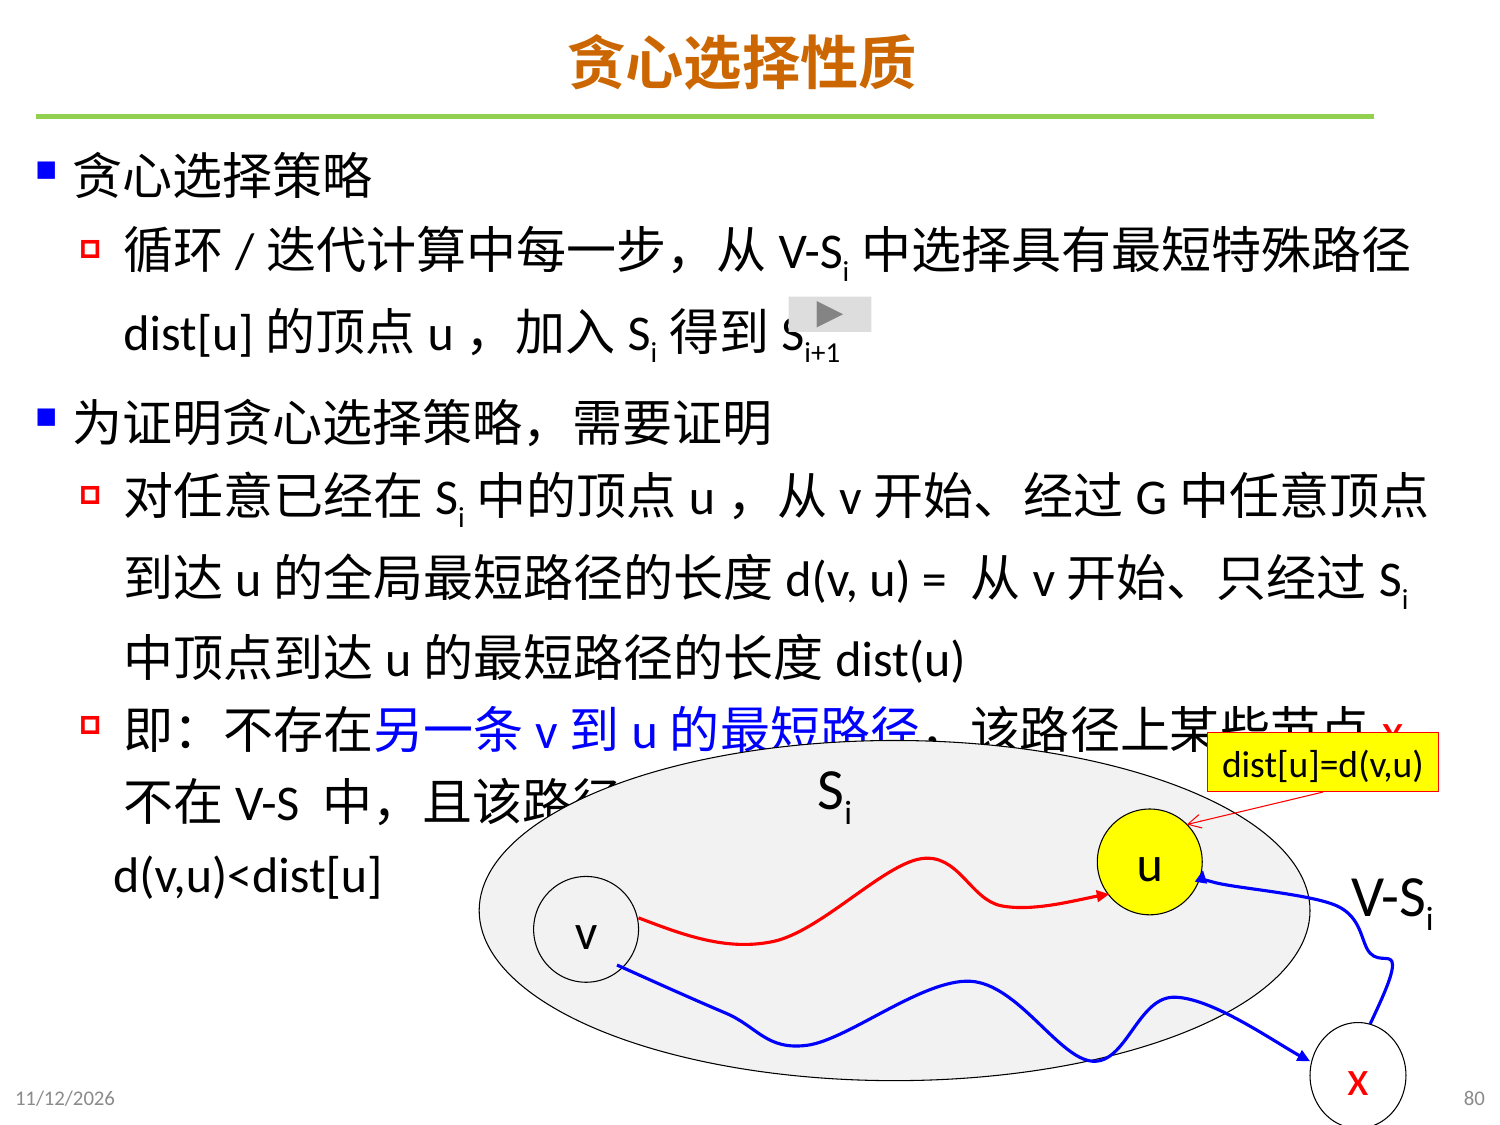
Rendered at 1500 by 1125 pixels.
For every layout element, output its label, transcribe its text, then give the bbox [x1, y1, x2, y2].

text_box v [533, 876, 639, 983]
text_box [638, 858, 1110, 945]
text_box [479, 740, 1193, 1081]
text_box u [1097, 808, 1203, 915]
text_box x [1310, 1022, 1406, 1125]
text_box [1190, 825, 1309, 897]
text_box Si [802, 744, 868, 839]
text_box [616, 964, 1310, 1062]
text_box [788, 296, 872, 332]
text_box dist[u]=d(v,u) [1207, 732, 1439, 792]
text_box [1186, 792, 1324, 825]
text_box [1194, 870, 1393, 1025]
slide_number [0, 1071, 338, 1123]
slide_number 80 [1162, 1071, 1335, 1123]
footer [496, 1042, 1004, 1103]
slide_number 80 [1381, 1071, 1500, 1123]
title 贪心选择性质 [95, 14, 1390, 117]
text_box [625, 881, 1295, 1035]
text_box V-Si [1336, 850, 1449, 945]
list 贪心选择策略 循环/迭代计算中每一步，从V-Si中选择具有最短特殊路径dist[u]的顶点u，加入Si得到Si+1 为证明贪心选择策略，需要证明 对任意已经在Si中的顶点u，从v开始、经过G中任意顶点到达u的全局最短路径的长度d(v, u) = 从v开始、只经过Si中顶点到达u的最短路径的长度dist(u) 即：不存在另一条v到u的最短路径，该路径上某些节点x不在V-S 中，且该路径长度 d(v,u)<dist[u] [20, 125, 1480, 1072]
